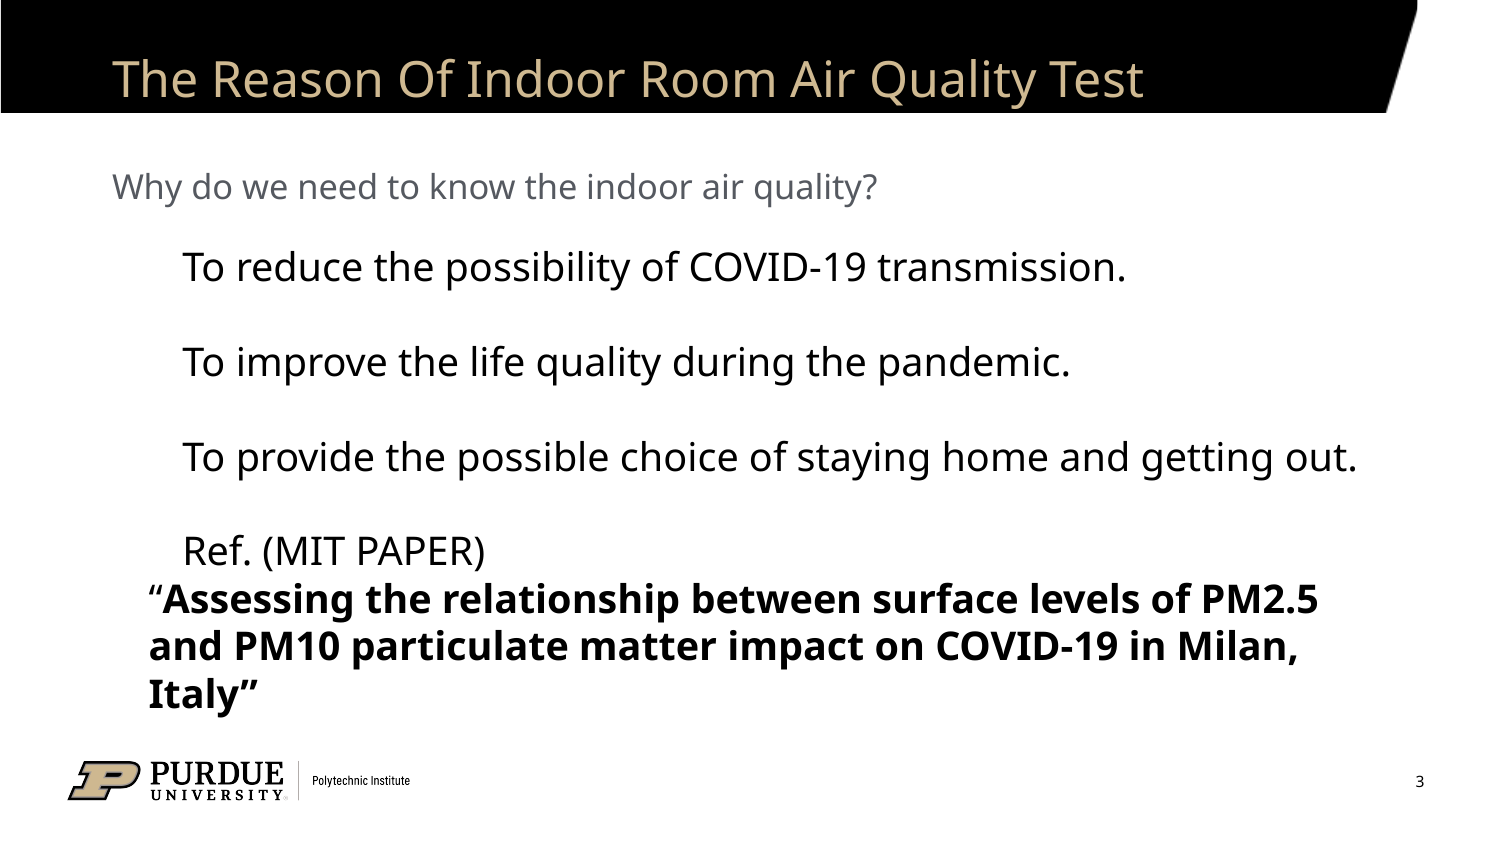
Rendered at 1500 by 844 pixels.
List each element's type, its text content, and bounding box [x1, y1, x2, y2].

title The Reason Of Indoor Room Air Quality Test [109, 51, 1393, 276]
list To reduce the possibility of COVID-19 transmission. To improve the life quality during the pandemic. To provide the possible choice of staying home and getting out. Ref. (MIT PAPER) “Assessing the relationship between surface levels of PM2.5 and PM10 particulate matter impact on COVID-19 in Milan, Italy” [148, 241, 1391, 750]
subtitle Why do we need to know the indoor air quality? [112, 165, 1391, 208]
picture [67, 759, 478, 803]
slide_number 3 [1390, 760, 1451, 806]
